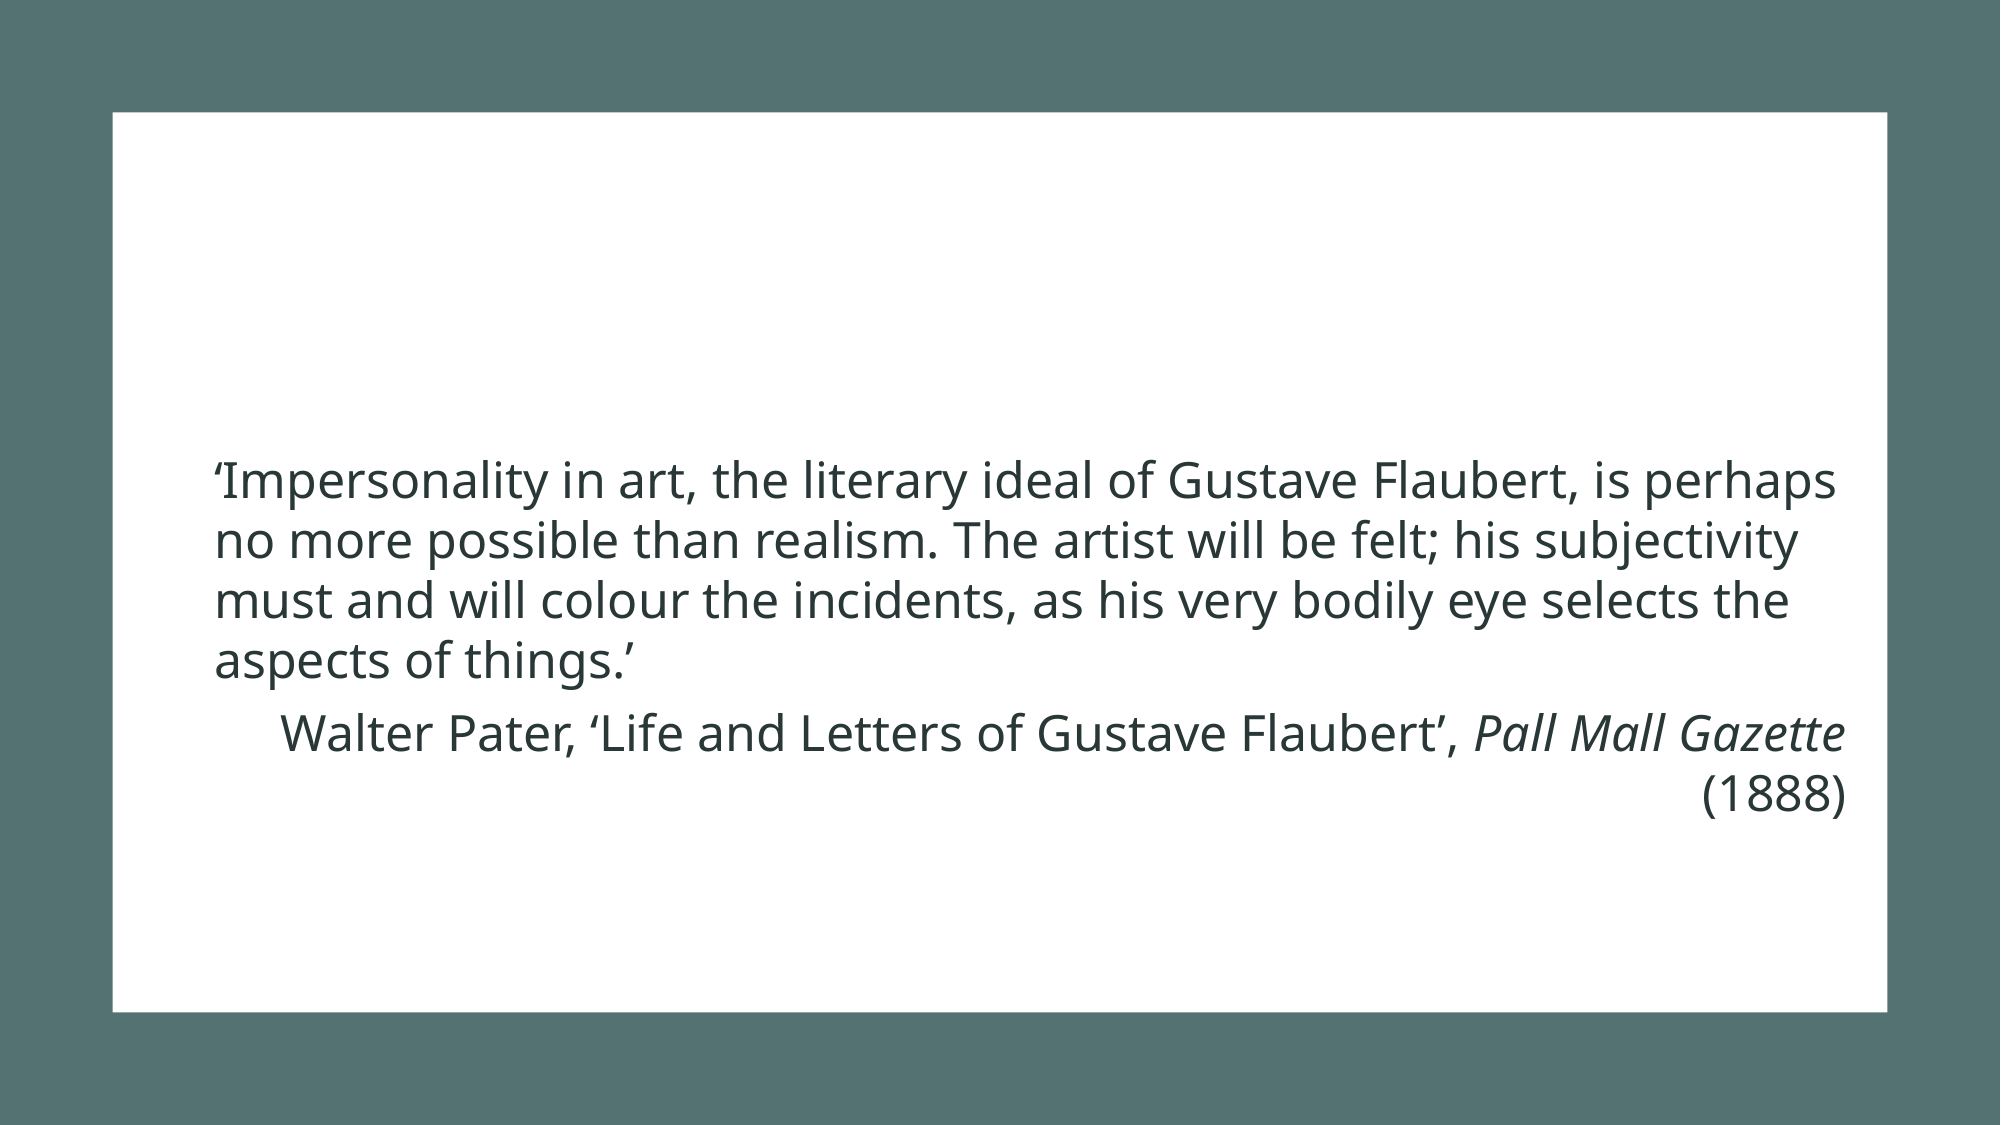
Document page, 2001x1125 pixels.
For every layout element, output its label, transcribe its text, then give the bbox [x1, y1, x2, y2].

text_box [0, 0, 2000, 1125]
text_box [111, 111, 1888, 1013]
text_box ‘Impersonality in art, the literary ideal of Gustave Flaubert, is perhaps no more possible than realism. The artist will be felt; his subjectivity must and will colour the incidents, as his very bodily eye selects the aspects of things.’ Walter Pater, ‘Life and Letters of Gustave Flaubert’, Pall Mall Gazette (1888) [199, 441, 1862, 1125]
